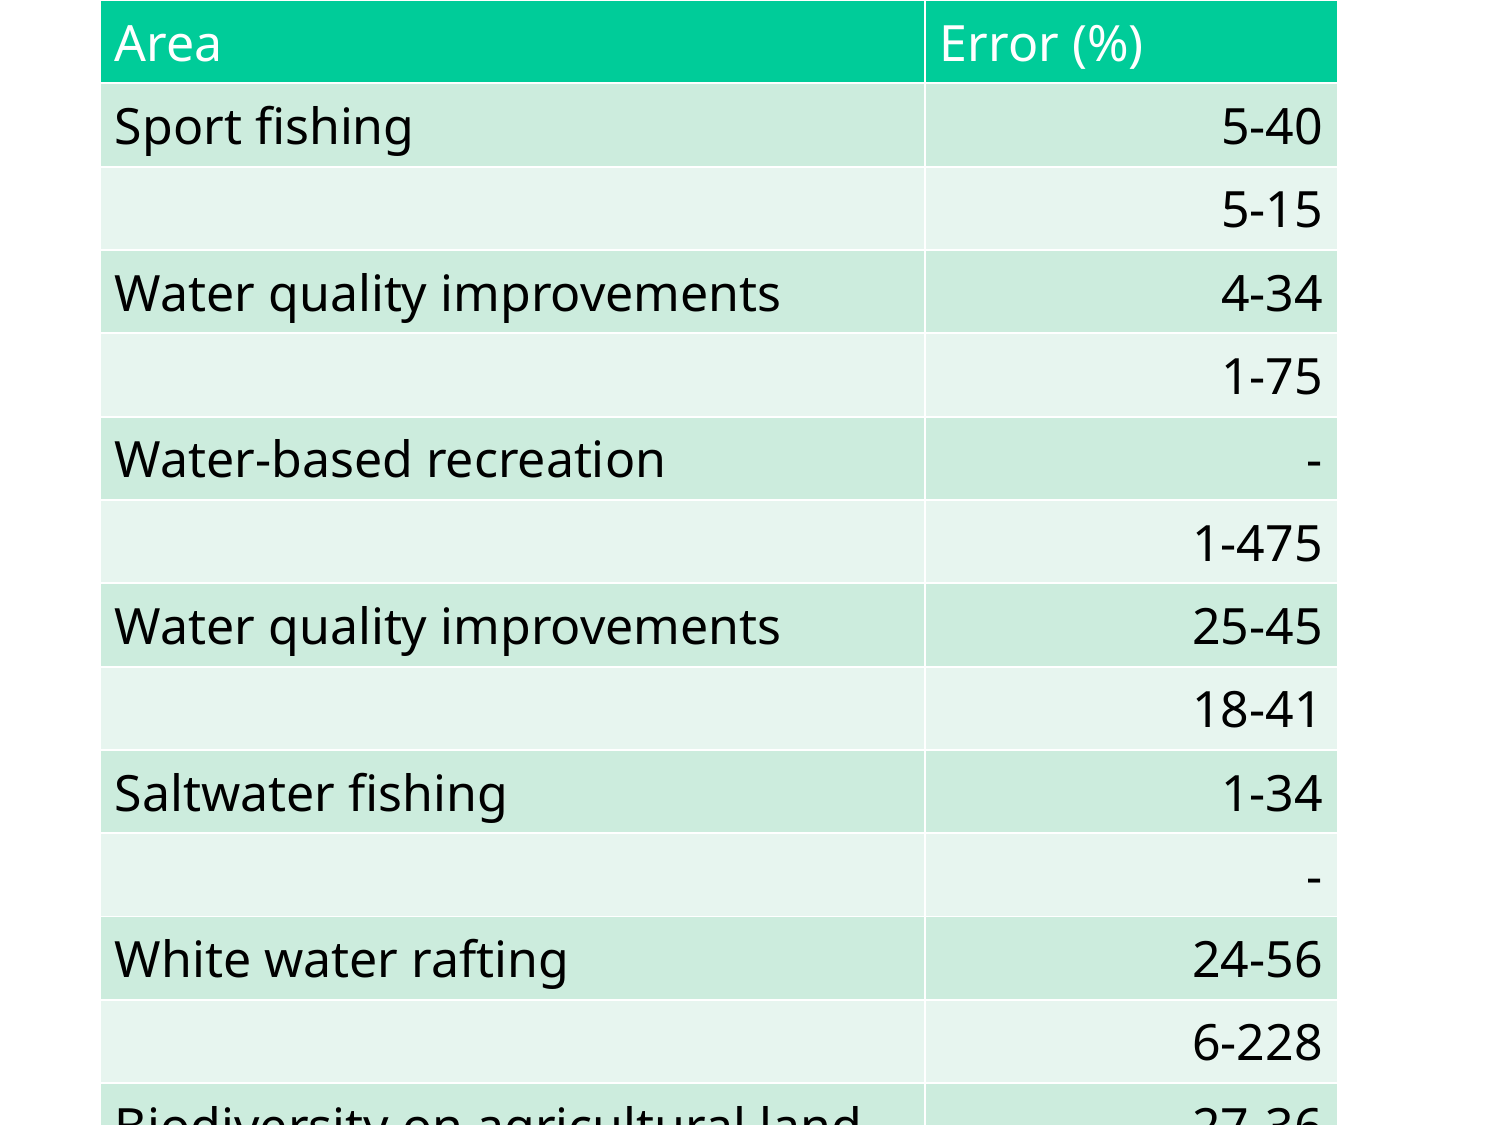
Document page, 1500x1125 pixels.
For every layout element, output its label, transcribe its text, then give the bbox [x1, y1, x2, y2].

table_cell [101, 501, 924, 582]
table_cell Biodiversity on agricultural land [101, 1084, 924, 1125]
table_cell White water rafting [101, 917, 924, 999]
table_cell [101, 334, 924, 416]
table_cell [101, 668, 924, 749]
table_cell 24-56 [926, 917, 1337, 999]
table_cell - [926, 834, 1337, 916]
table_cell Water quality improvements [101, 251, 924, 332]
table_cell [101, 1001, 924, 1082]
table_cell [101, 168, 924, 249]
table_cell Sport fishing [101, 84, 924, 166]
table_cell 1-475 [926, 501, 1337, 582]
table_cell 25-45 [926, 584, 1337, 666]
table_cell - [926, 418, 1337, 499]
table_cell Saltwater fishing [101, 751, 924, 832]
table_header Area [101, 1, 924, 82]
table_cell Water quality improvements [101, 584, 924, 666]
table_cell 1-34 [926, 751, 1337, 832]
table_cell 1-75 [926, 334, 1337, 416]
table_cell 18-41 [926, 668, 1337, 749]
table_cell 5-40 [926, 84, 1337, 166]
table_cell 5-15 [926, 168, 1337, 249]
table_cell 27-36 [926, 1084, 1337, 1125]
table_cell 6-228 [926, 1001, 1337, 1082]
table_header Error (%) [926, 1, 1337, 82]
table_cell Water-based recreation [101, 418, 924, 499]
table_cell [101, 834, 924, 916]
table_cell 4-34 [926, 251, 1337, 332]
